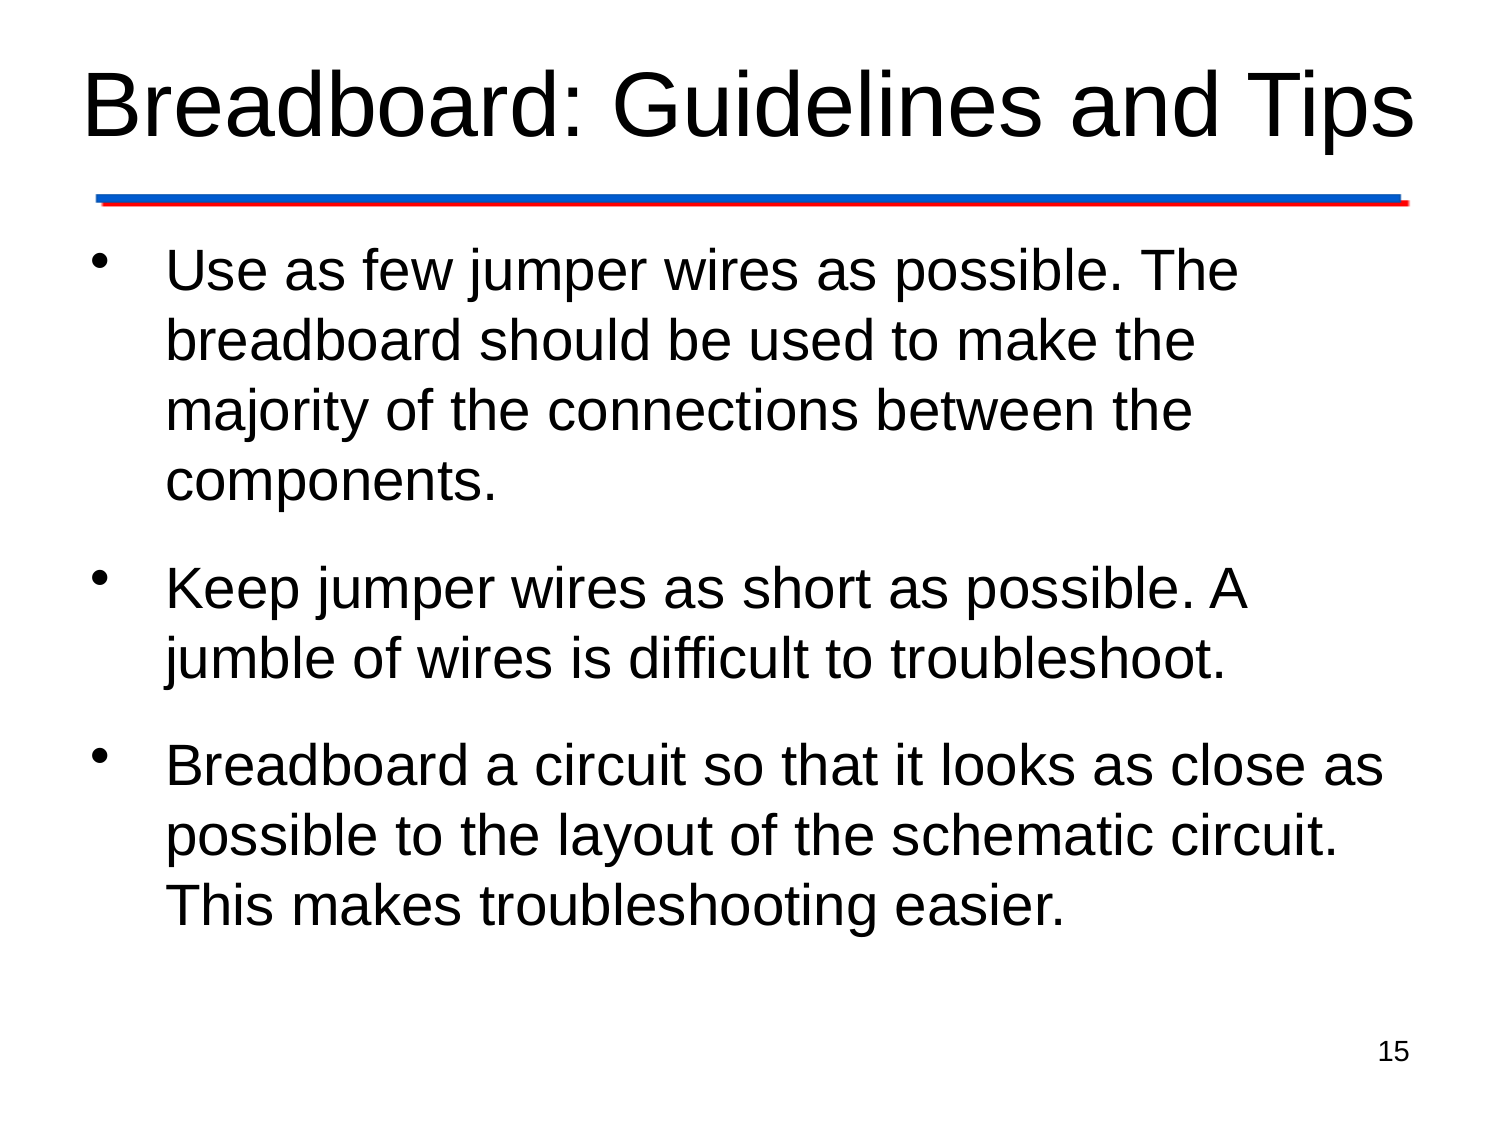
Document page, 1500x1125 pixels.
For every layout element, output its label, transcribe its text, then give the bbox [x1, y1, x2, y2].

slide_number 15 [1074, 1024, 1426, 1103]
title Breadboard: Guidelines and Tips [0, 5, 1500, 194]
picture [91, 194, 1412, 209]
list Use as few jumper wires as possible. The breadboard should be used to make the majority of the connections between the components. Keep jumper wires as short as possible. A jumble of wires is difficult to troubleshoot. Breadboard a circuit so that it looks as close as possible to the layout of the schematic circuit. This makes troubleshooting easier. [75, 224, 1425, 1125]
